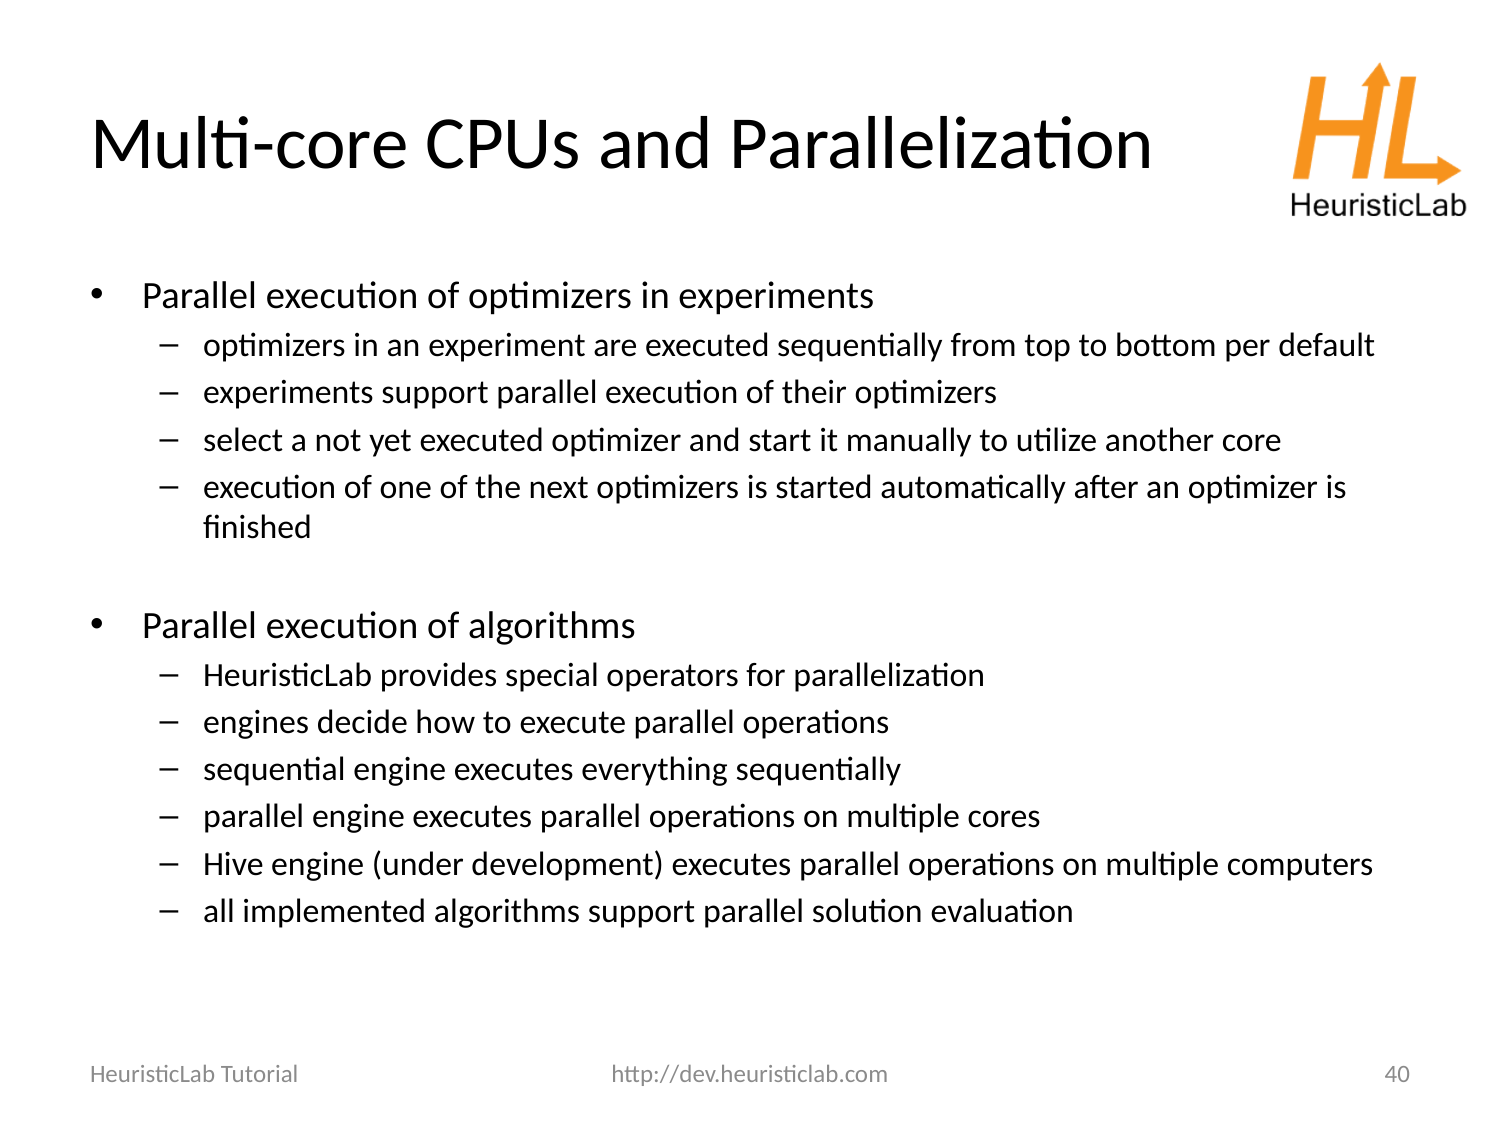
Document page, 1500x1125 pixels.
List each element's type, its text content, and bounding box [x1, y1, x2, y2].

picture [1281, 27, 1474, 244]
list Parallel execution of optimizers in experiments optimizers in an experiment are executed sequentially from top to bottom per default experiments support parallel execution of their optimizers select a not yet executed optimizer and start it manually to utilize another core execution of one of the next optimizers is started automatically after an optimizer is finished Parallel execution of algorithms HeuristicLab provides special operators for parallelization engines decide how to execute parallel operations sequential engine executes everything sequentially parallel engine executes parallel operations on multiple cores Hive engine (under development) executes parallel operations on multiple computers all implemented algorithms support parallel solution evaluation [75, 262, 1425, 1005]
title Multi-core CPUs and Parallelization [75, 45, 1282, 233]
footer http://dev.heuristiclab.com [512, 1042, 988, 1103]
slide_number 40 [1074, 1042, 1425, 1103]
slide_number HeuristicLab Tutorial [75, 1042, 425, 1103]
